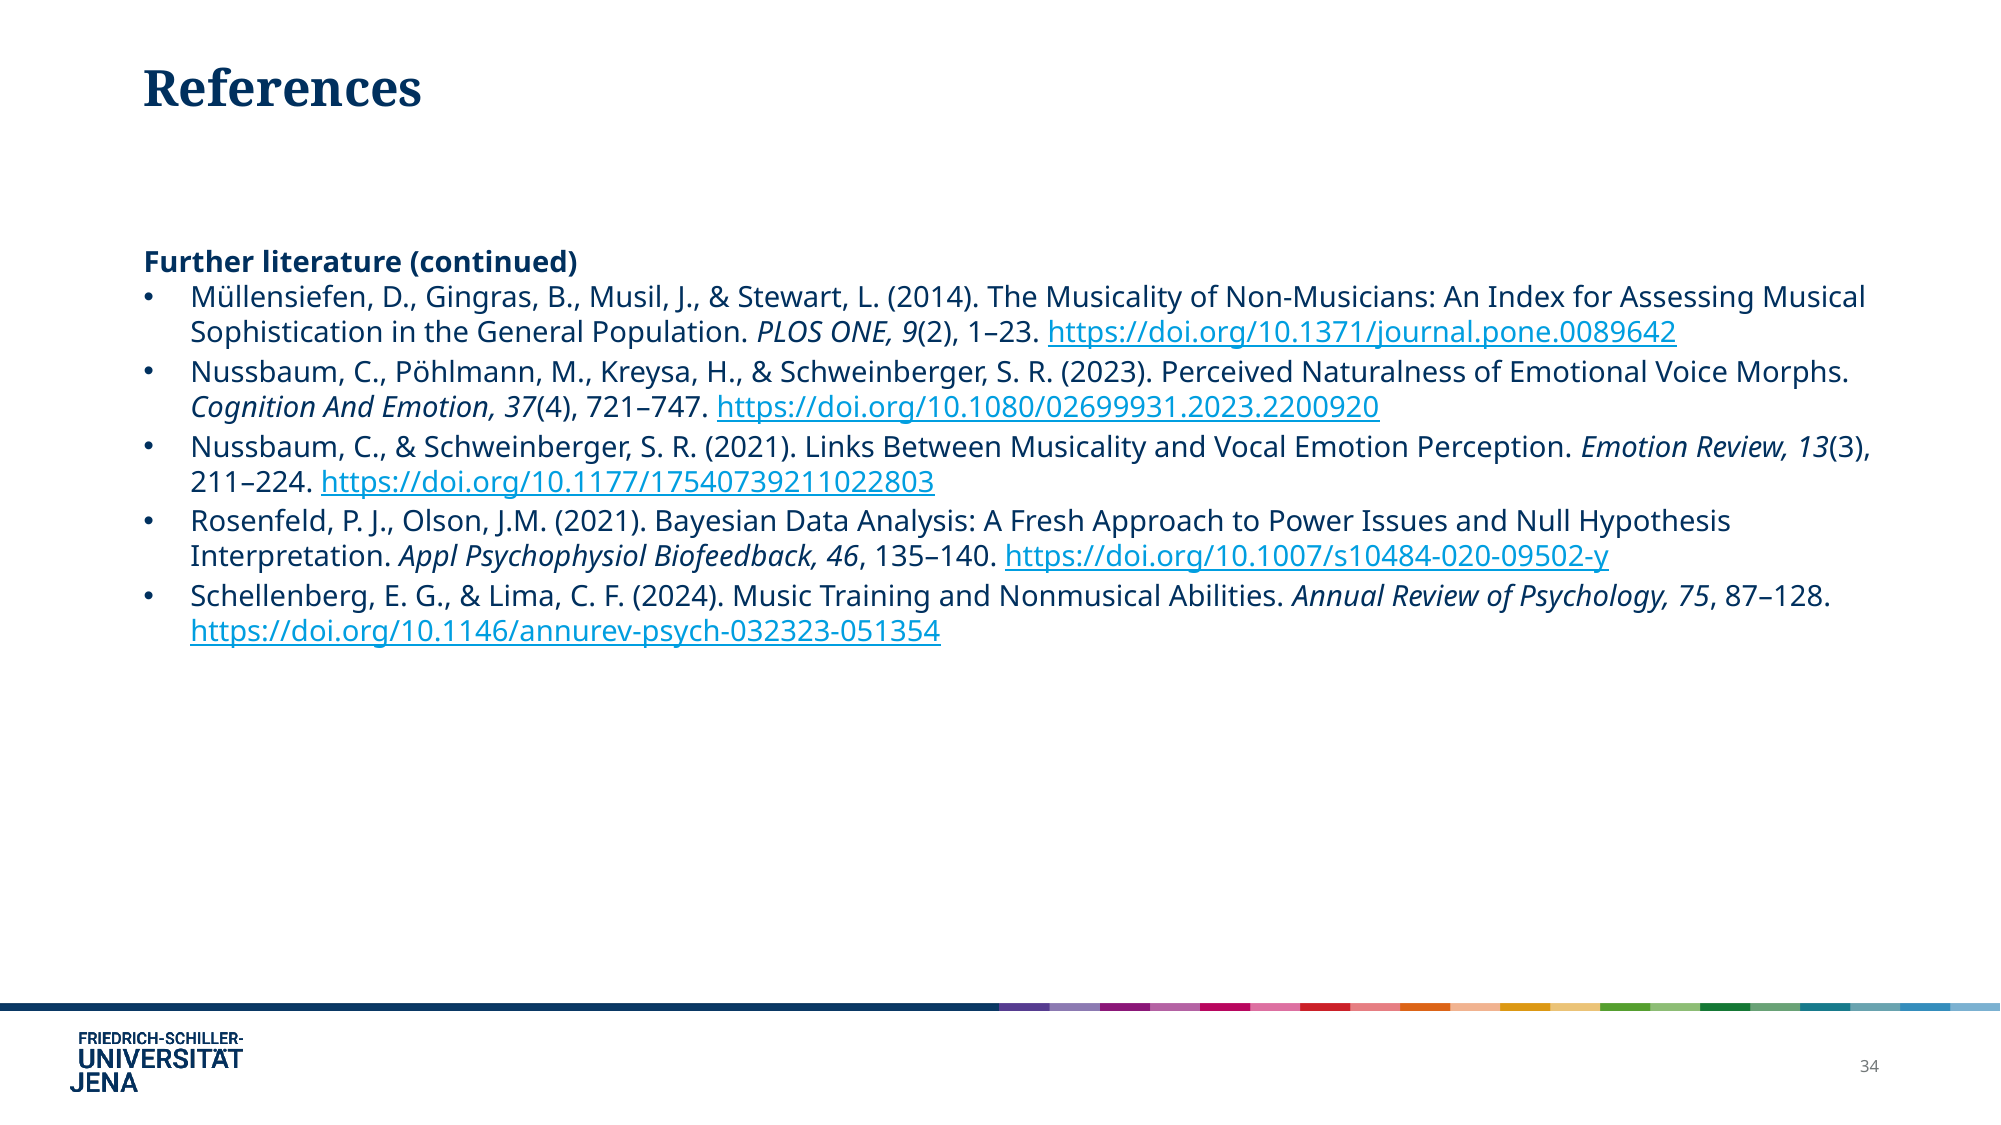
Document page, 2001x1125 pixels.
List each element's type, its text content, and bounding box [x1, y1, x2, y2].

title References [143, 56, 1880, 169]
picture [999, 1003, 2000, 1011]
picture [70, 1032, 243, 1092]
list Further literature (continued) Müllensiefen, D., Gingras, B., Musil, J., & Stewart, L. (2014). The Musicality of Non-Musicians: An Index for Assessing Musical Sophistication in the General Population. PLOS ONE, 9(2), 1–23. https://doi.org/10.1371/journal.pone.0089642 Nussbaum, C., Pöhlmann, M., Kreysa, H., & Schweinberger, S. R. (2023). Perceived Naturalness of Emotional Voice Morphs. Cognition And Emotion, 37(4), 721–747. https://doi.org/10.1080/02699931.2023.2200920 Nussbaum, C., & Schweinberger, S. R. (2021). Links Between Musicality and Vocal Emotion Perception. Emotion Review, 13(3), 211–224. https://doi.org/10.1177/17540739211022803 Rosenfeld, P. J., Olson, J.M. (2021). Bayesian Data Analysis: A Fresh Approach to Power Issues and Null Hypothesis Interpretation. Appl Psychophysiol Biofeedback, 46, 135–140. https://doi.org/10.1007/s10484-020-09502-y Schellenberg, E. G., & Lima, C. F. (2024). Music Training and Nonmusical Abilities. Annual Review of Psychology, 75, 87–128. https://doi.org/10.1146/annurev-psych-032323-051354 [143, 243, 1880, 957]
